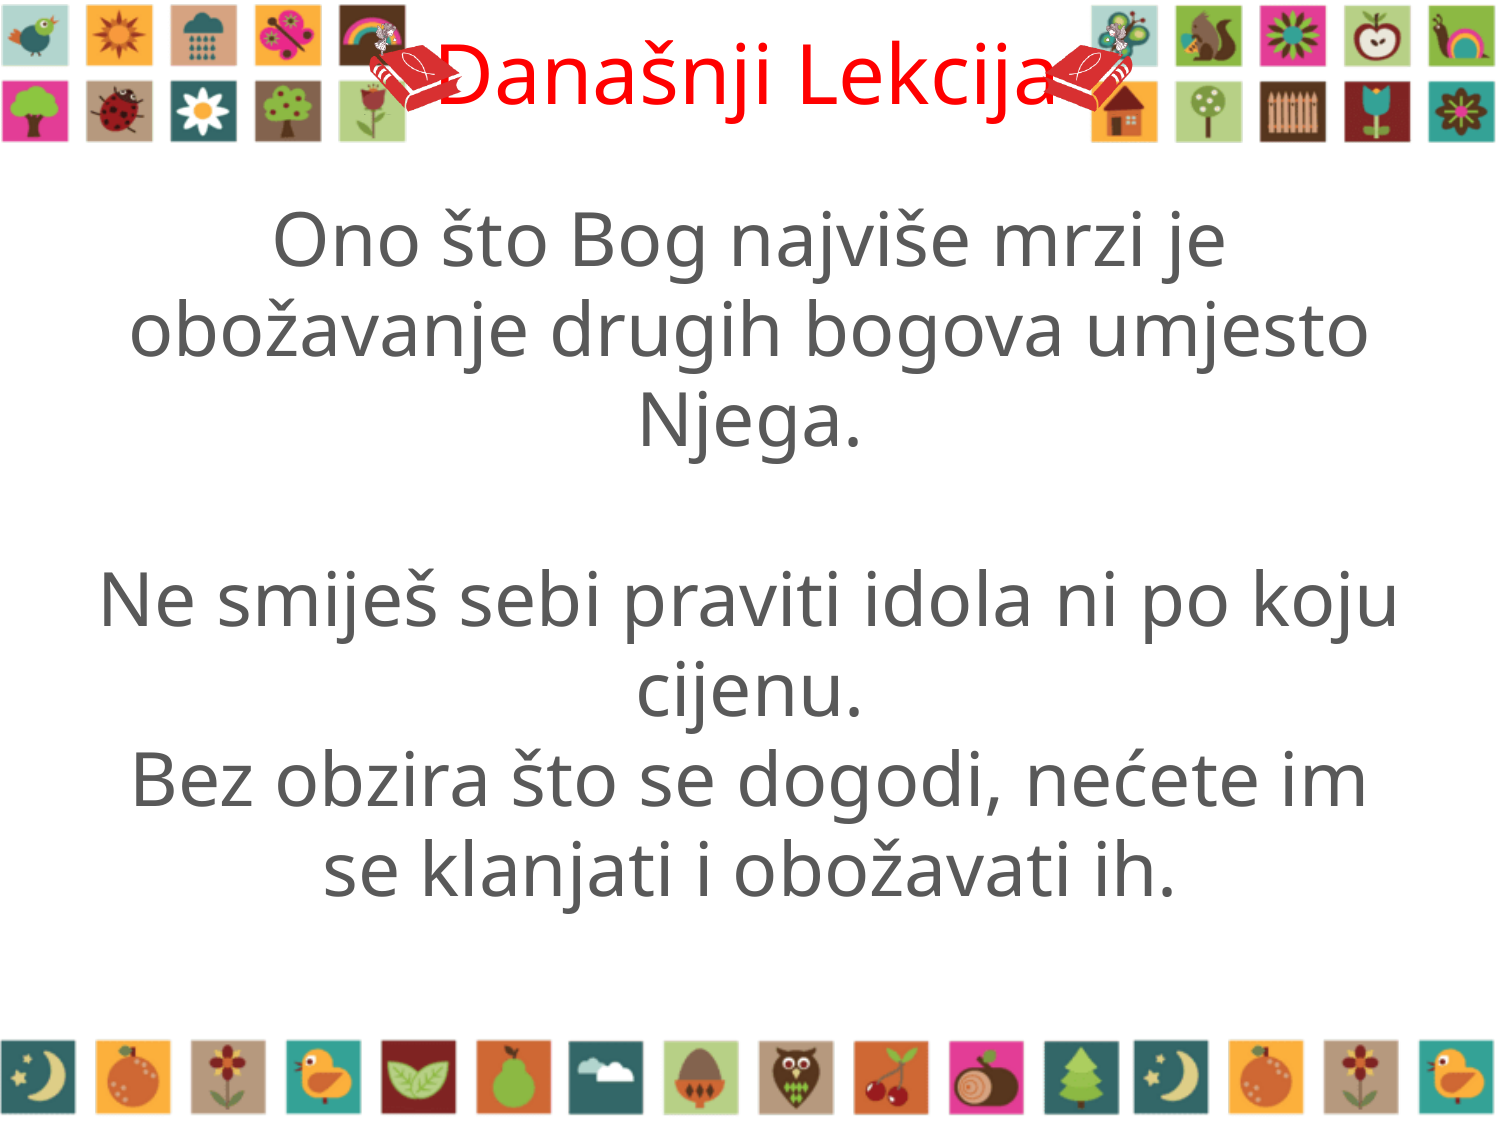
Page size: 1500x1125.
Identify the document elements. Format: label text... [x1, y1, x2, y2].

text_box Ono što Bog najviše mrzi je obožavanje drugih bogova umjesto Njega. Ne smiješ sebi praviti idola ni po koju cijenu. Bez obzira što se dogodi, nećete im se klanjati i obožavati ih. [76, 184, 1424, 1010]
picture [0, 3, 494, 150]
text_box Današnji Lekcija [425, 13, 1078, 129]
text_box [0, 1028, 1500, 1118]
picture [1011, 3, 1500, 150]
